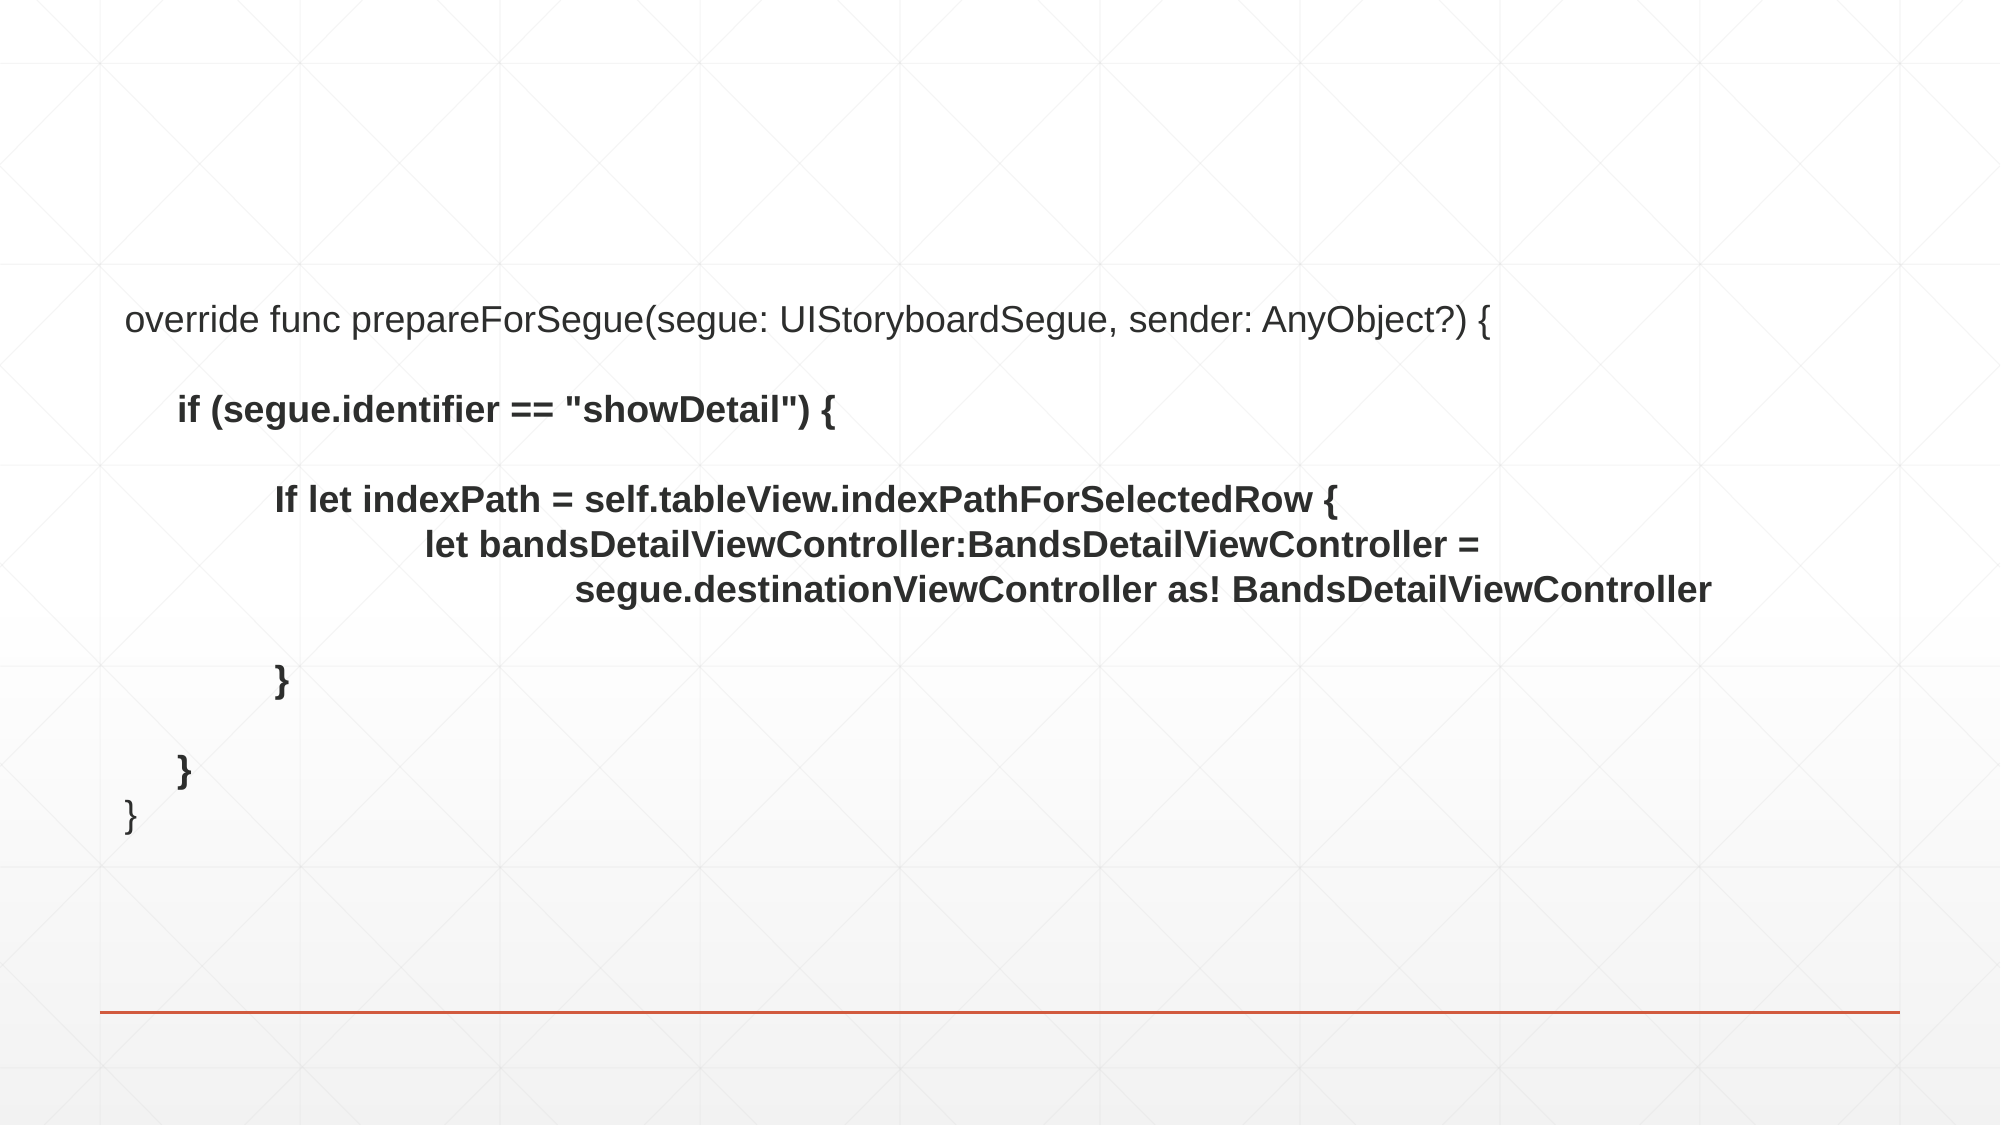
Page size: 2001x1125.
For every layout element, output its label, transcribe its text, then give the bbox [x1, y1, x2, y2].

text_box override func prepareForSegue(segue: UIStoryboardSegue, sender: AnyObject?) { if (segue.identifier == "showDetail") { If let indexPath = self.tableView.indexPathForSelectedRow { let bandsDetailViewController:BandsDetailViewController = segue.destinationViewController as! BandsDetailViewController } } } [109, 287, 1729, 843]
